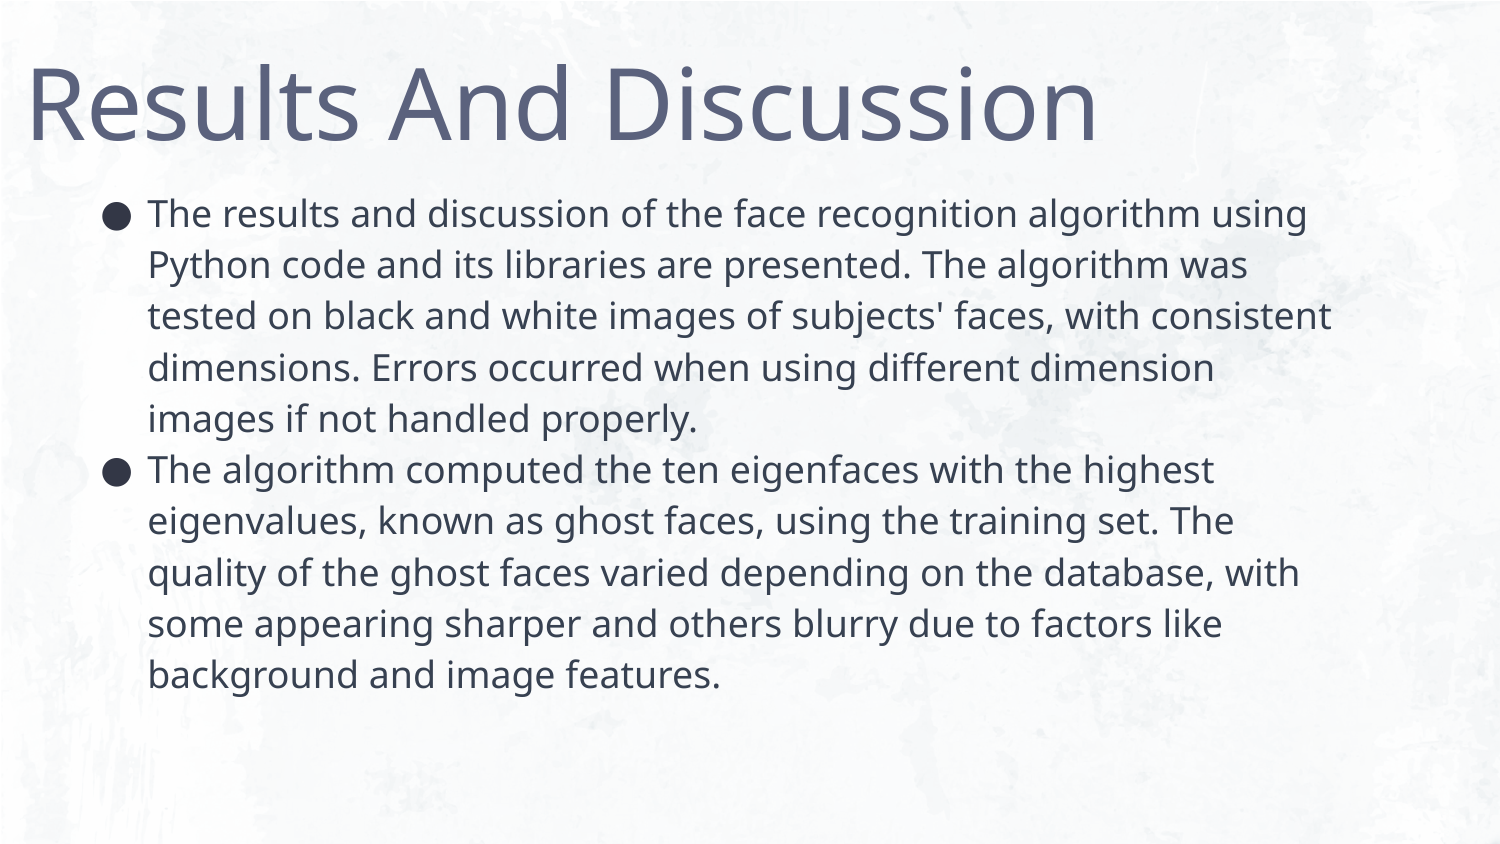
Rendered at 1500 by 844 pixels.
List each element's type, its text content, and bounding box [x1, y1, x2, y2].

title Results And Discussion [9, 8, 1275, 125]
picture [2, 2, 1500, 844]
list The results and discussion of the face recognition algorithm using Python code and its libraries are presented. The algorithm was tested on black and white images of subjects' faces, with consistent dimensions. Errors occurred when using different dimension images if not handled properly. The algorithm computed the ten eigenfaces with the highest eigenvalues, known as ghost faces, using the training set. The quality of the ghost faces varied depending on the database, with some appearing sharper and others blurry due to factors like background and image features. [85, 168, 1351, 721]
